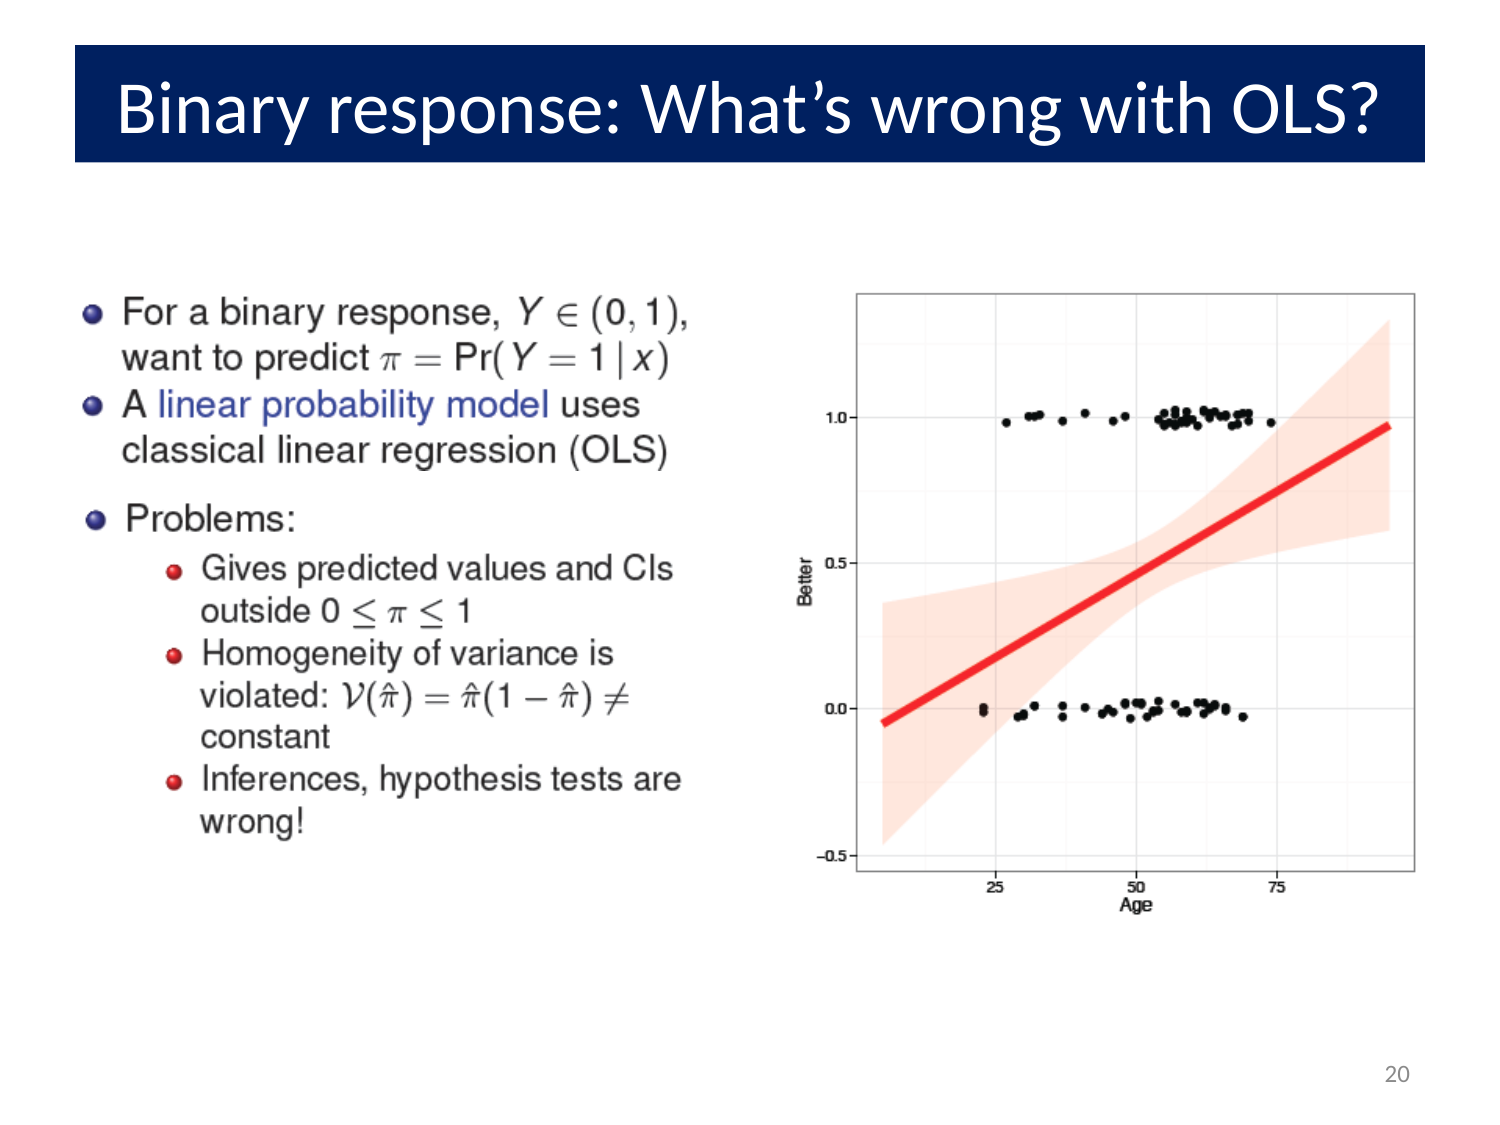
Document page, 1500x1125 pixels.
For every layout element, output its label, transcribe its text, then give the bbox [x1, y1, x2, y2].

slide_number 20 [1074, 1042, 1425, 1103]
picture [74, 286, 707, 471]
picture [788, 284, 1426, 921]
title Binary response: What’s wrong with OLS? [75, 45, 1425, 163]
picture [74, 499, 707, 857]
